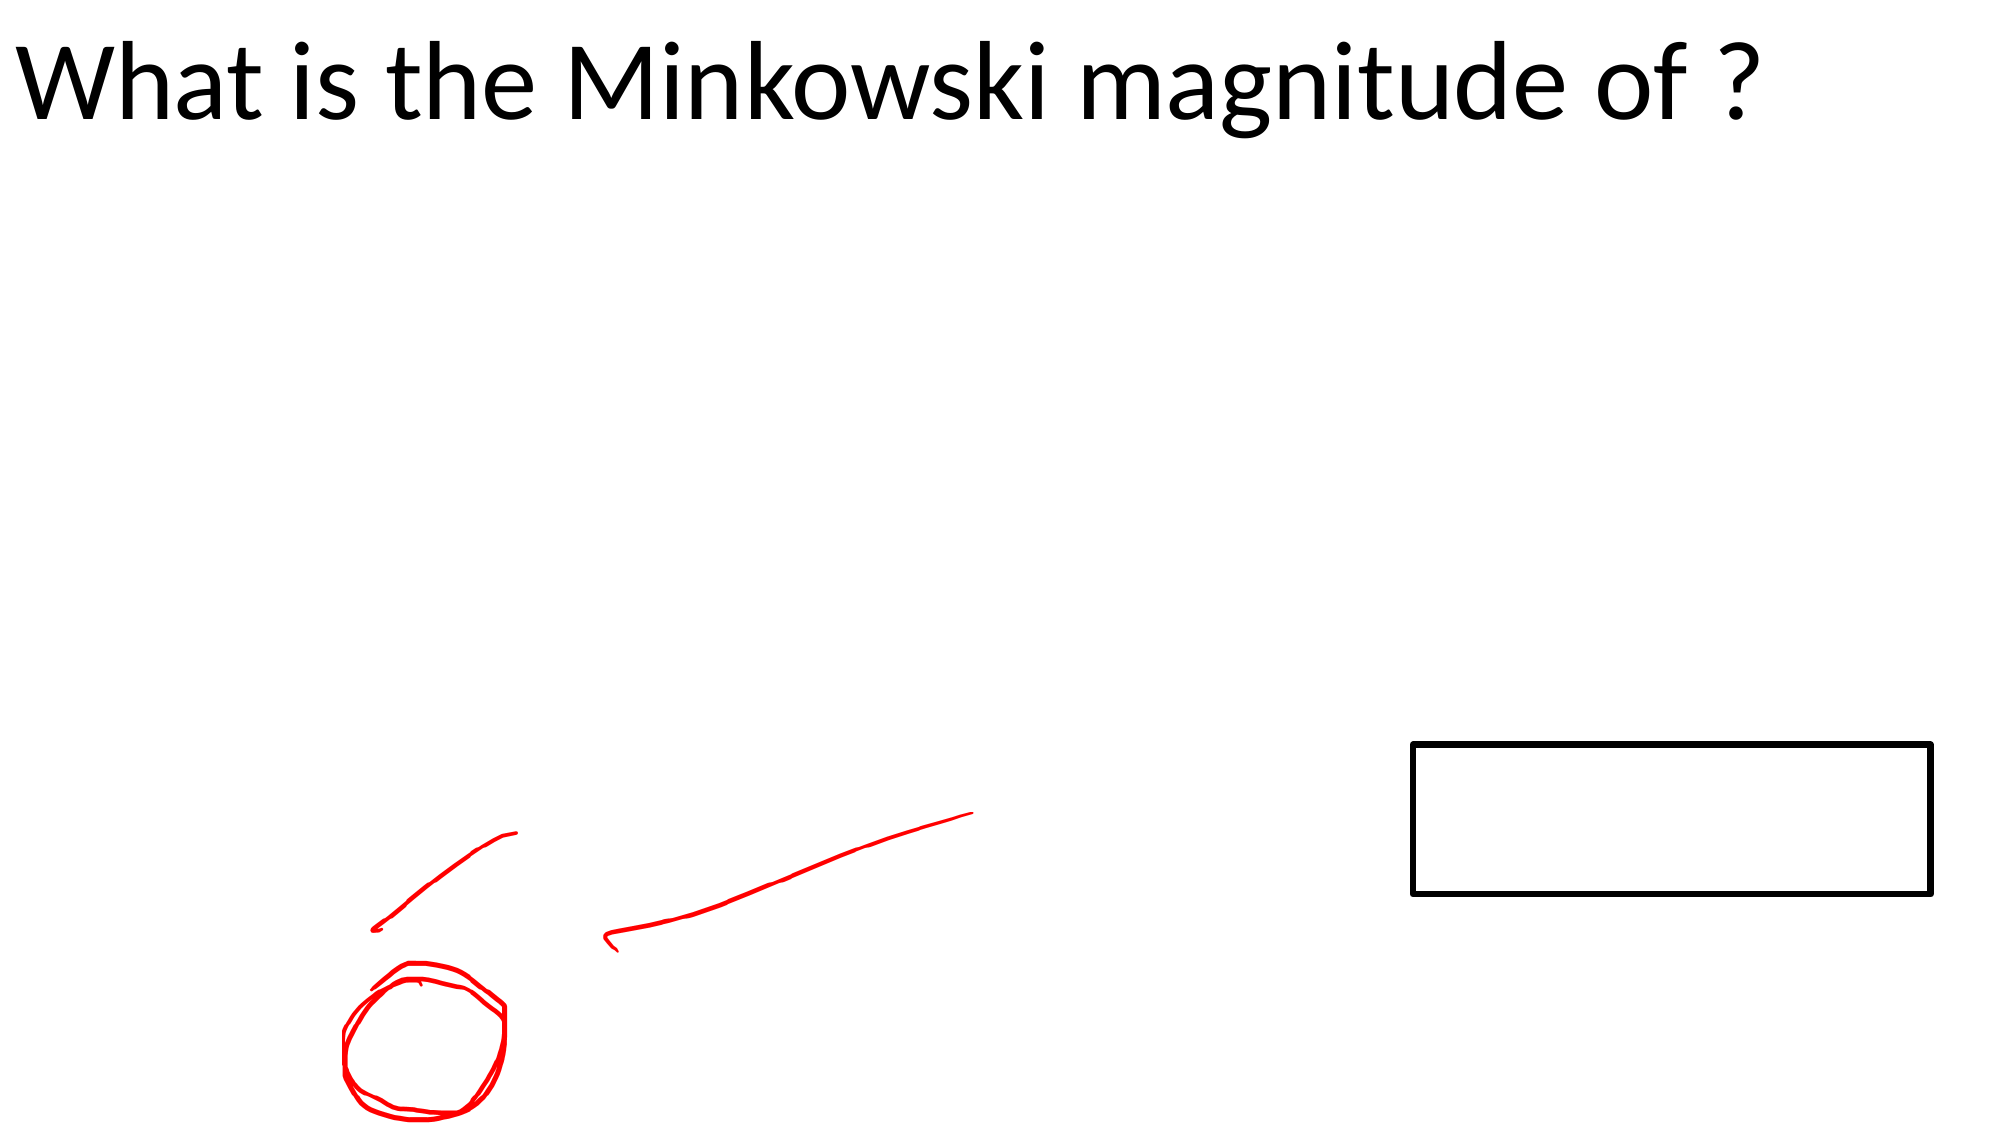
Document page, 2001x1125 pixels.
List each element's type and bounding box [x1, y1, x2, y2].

picture [342, 812, 984, 1125]
